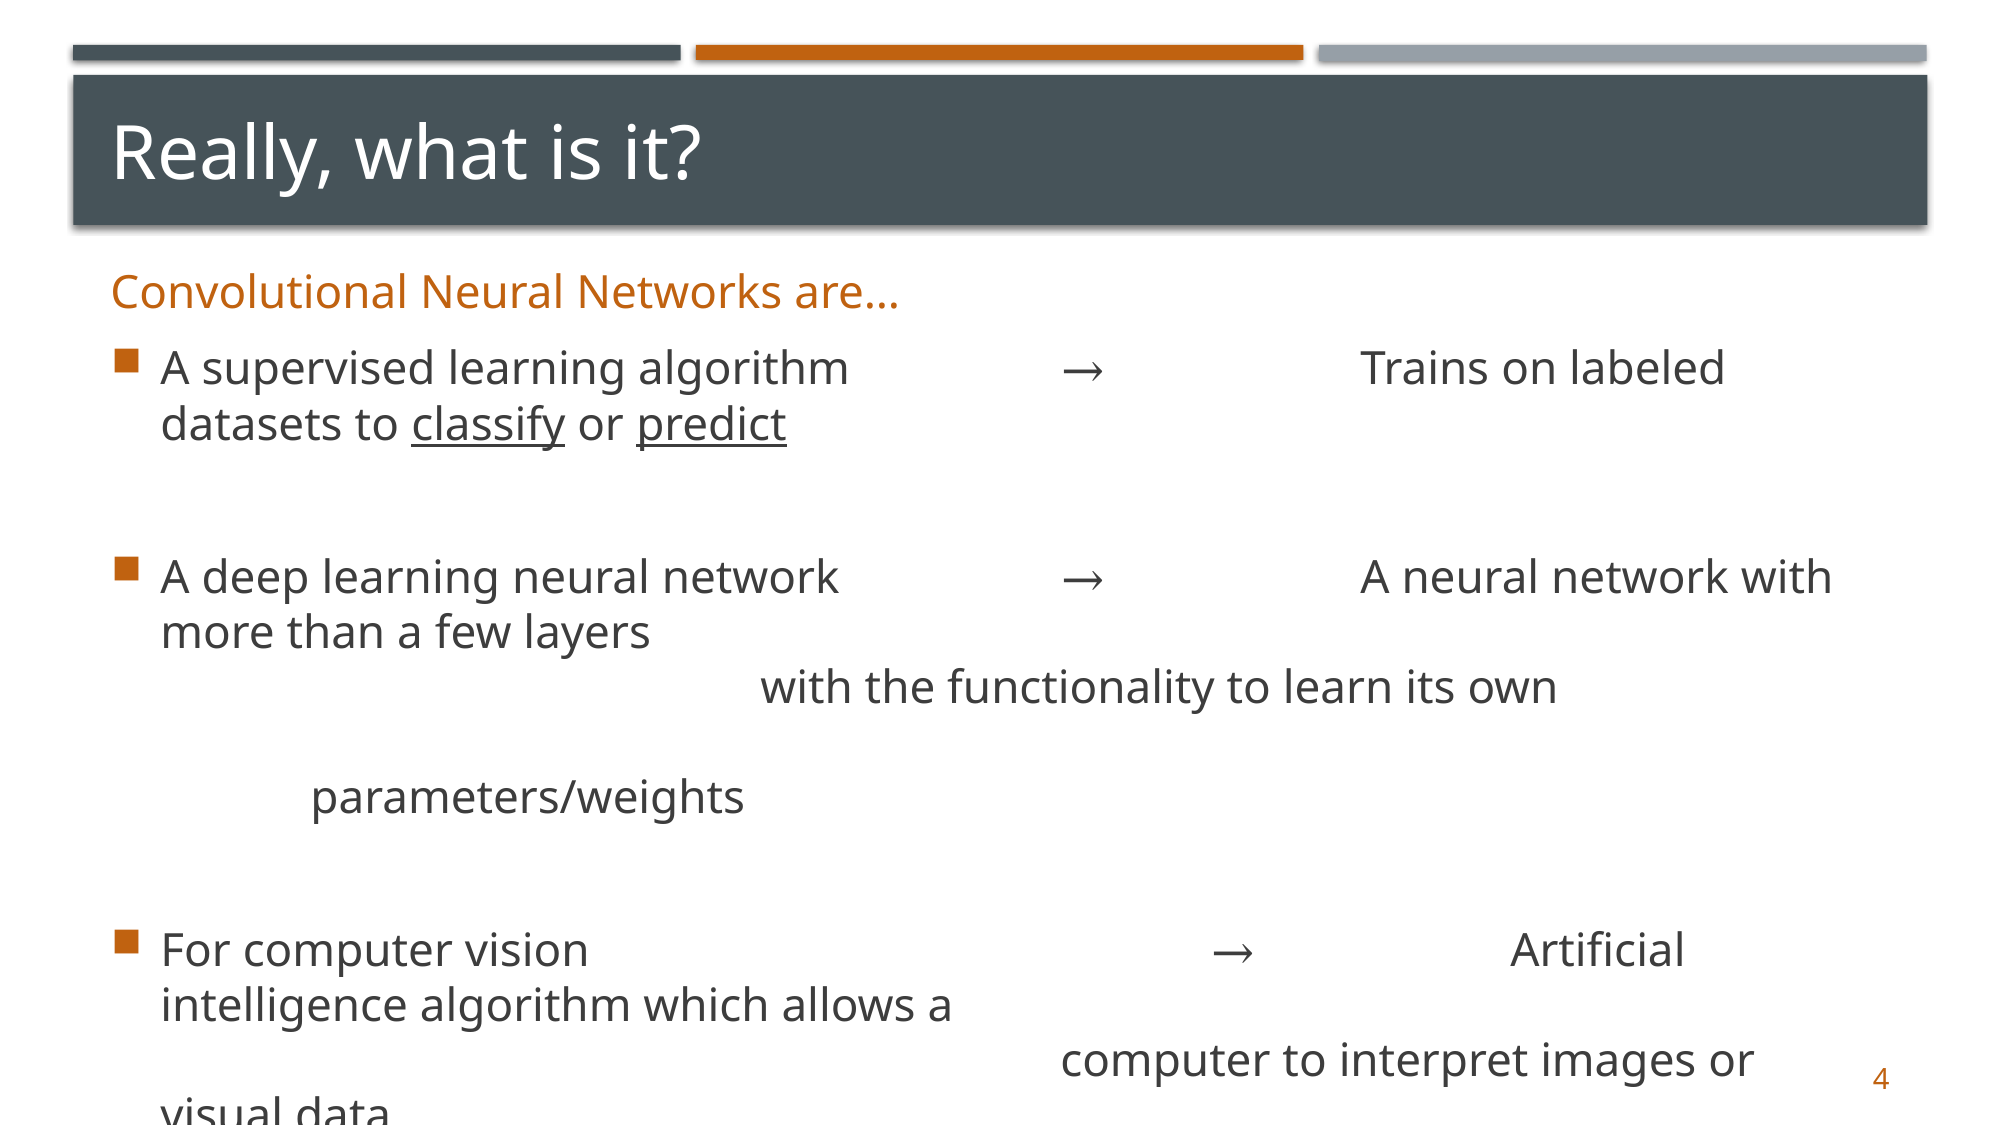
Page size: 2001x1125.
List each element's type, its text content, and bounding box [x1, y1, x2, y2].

footer [95, 1050, 1230, 1110]
title Really, what is it? [95, 89, 1905, 210]
slide_number 4 [1732, 1050, 1905, 1110]
list Convolutional Neural Networks are… A supervised learning algorithm → Trains on labeled datasets to classify or predict A deep learning neural network → A neural network with more than a few layers with the functionality to learn its own parameters/weights For computer vision → Artificial intelligence algorithm which allows a computer to interpret images or visual data [95, 254, 1905, 1005]
